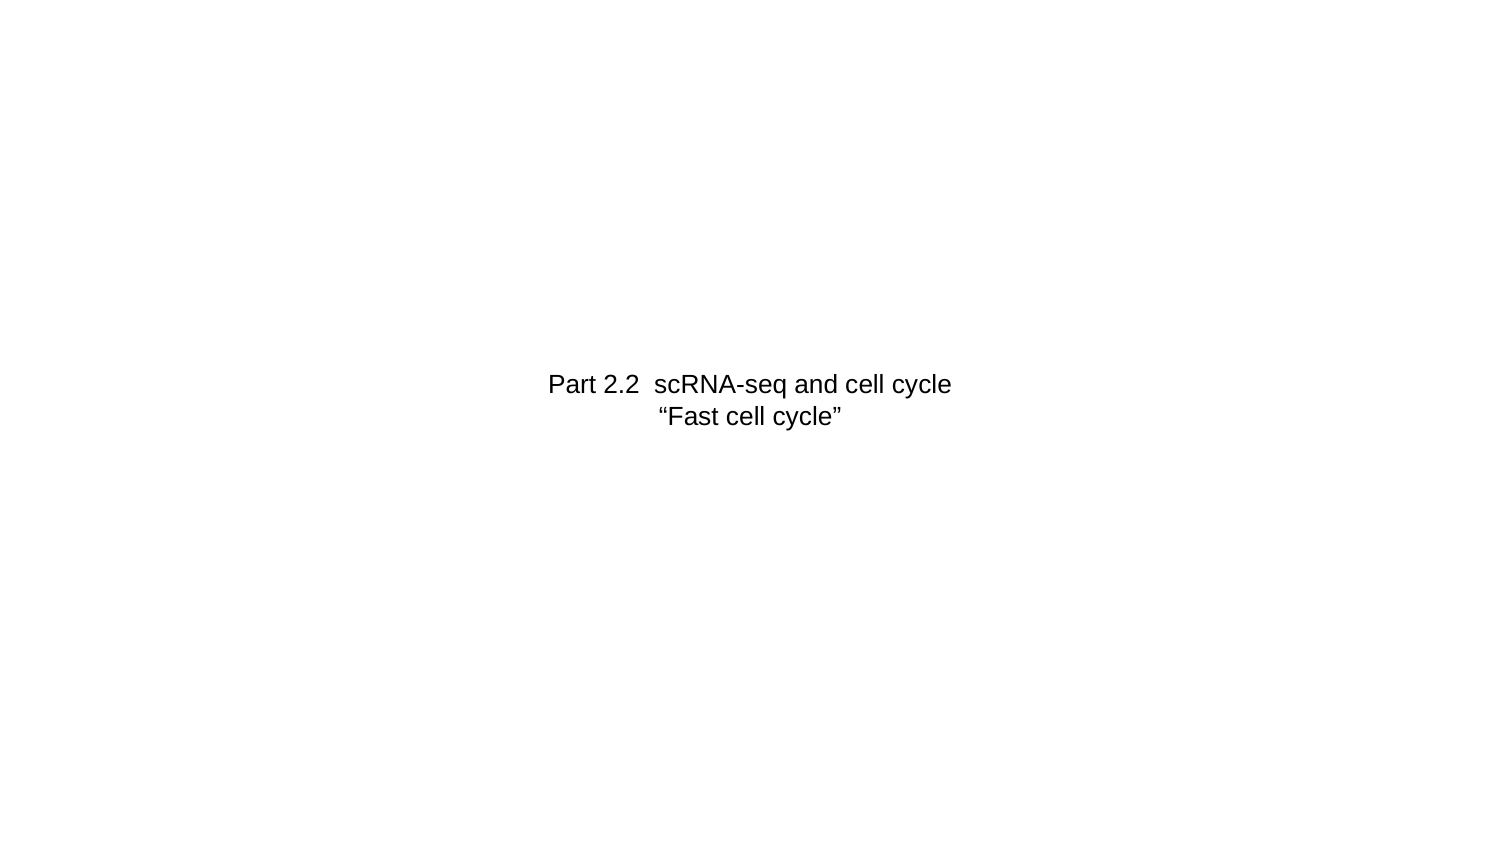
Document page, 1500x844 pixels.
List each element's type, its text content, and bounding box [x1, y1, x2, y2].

title Part 2.2 scRNA-seq and cell cycle “Fast cell cycle” [51, 352, 1449, 447]
